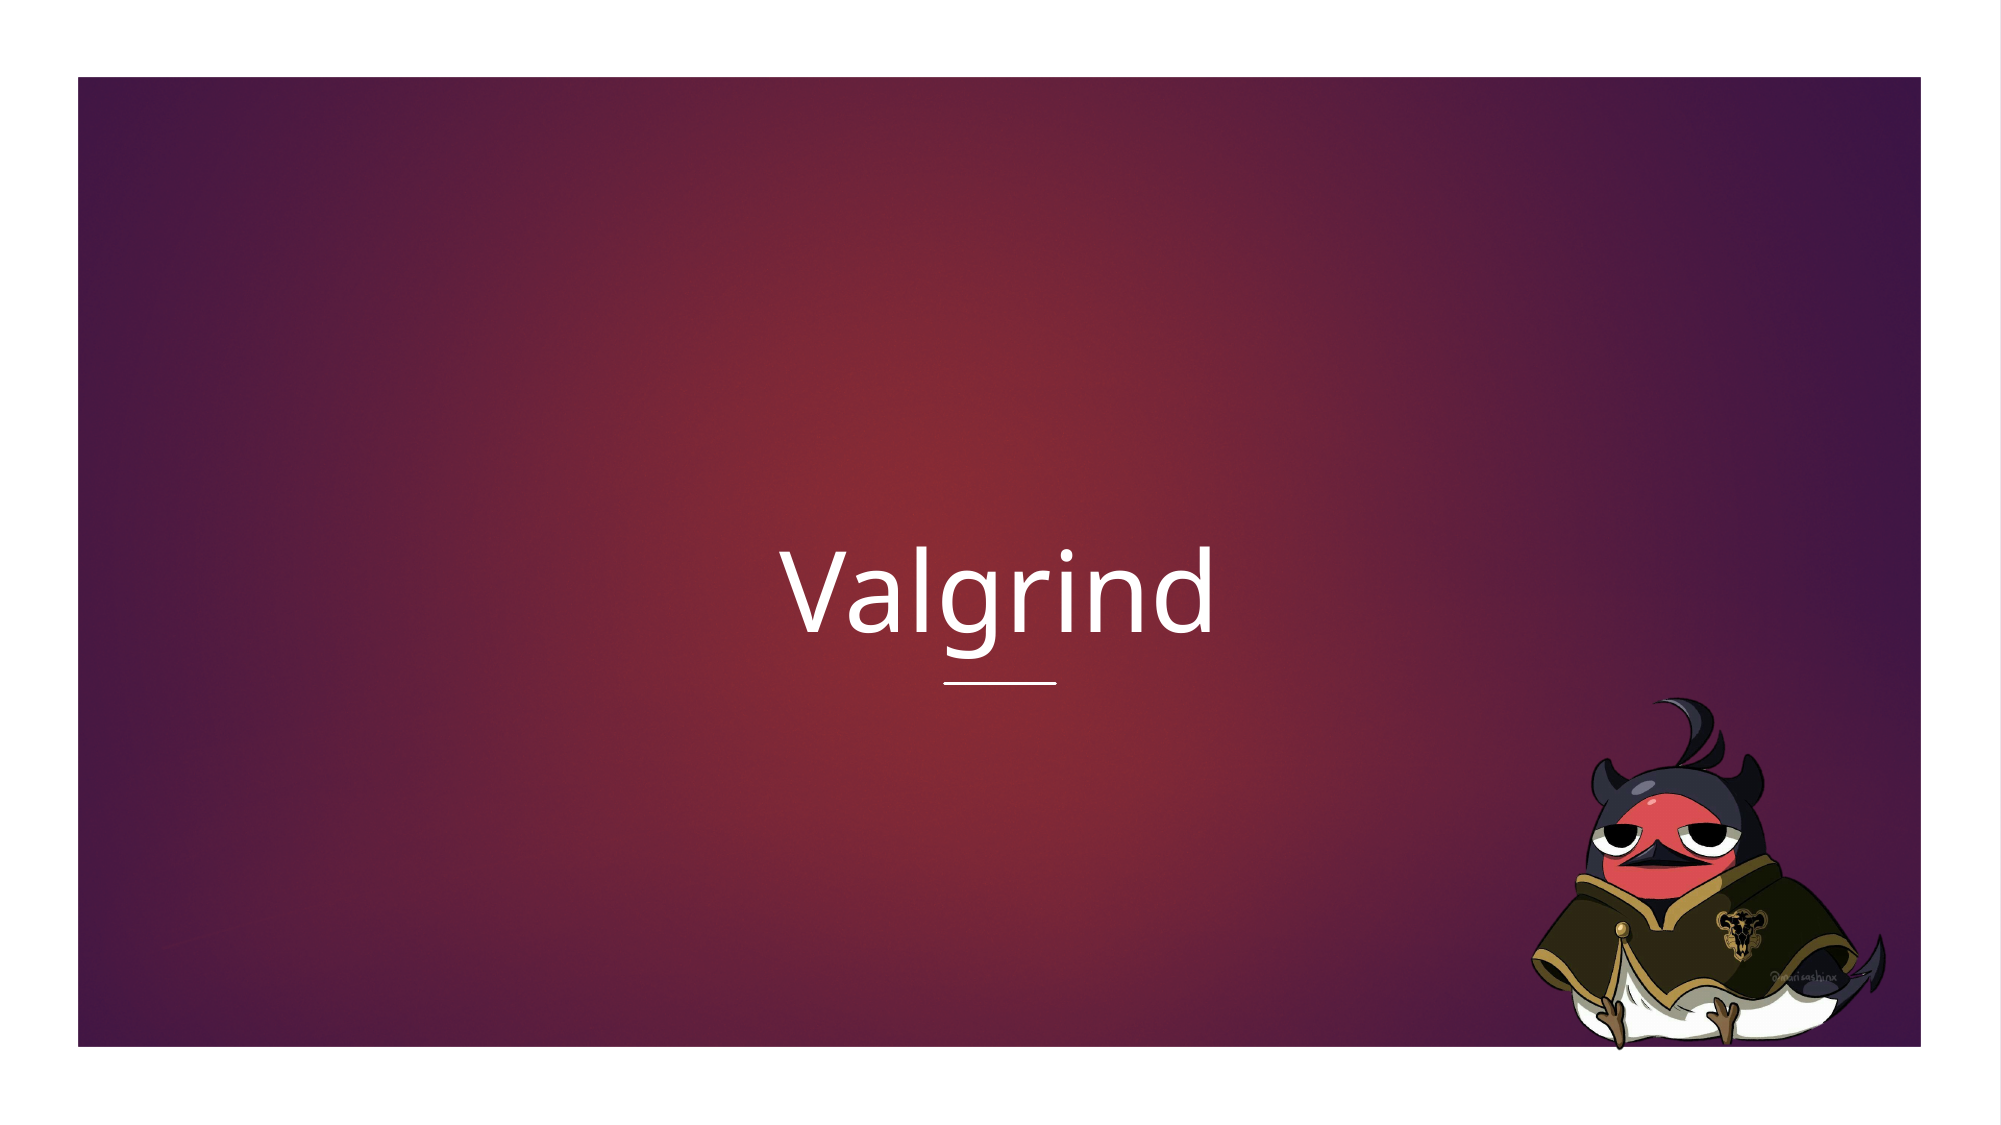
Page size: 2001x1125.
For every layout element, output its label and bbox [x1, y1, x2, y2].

text_box [0, 0, 2000, 1125]
picture [1506, 662, 1918, 1074]
